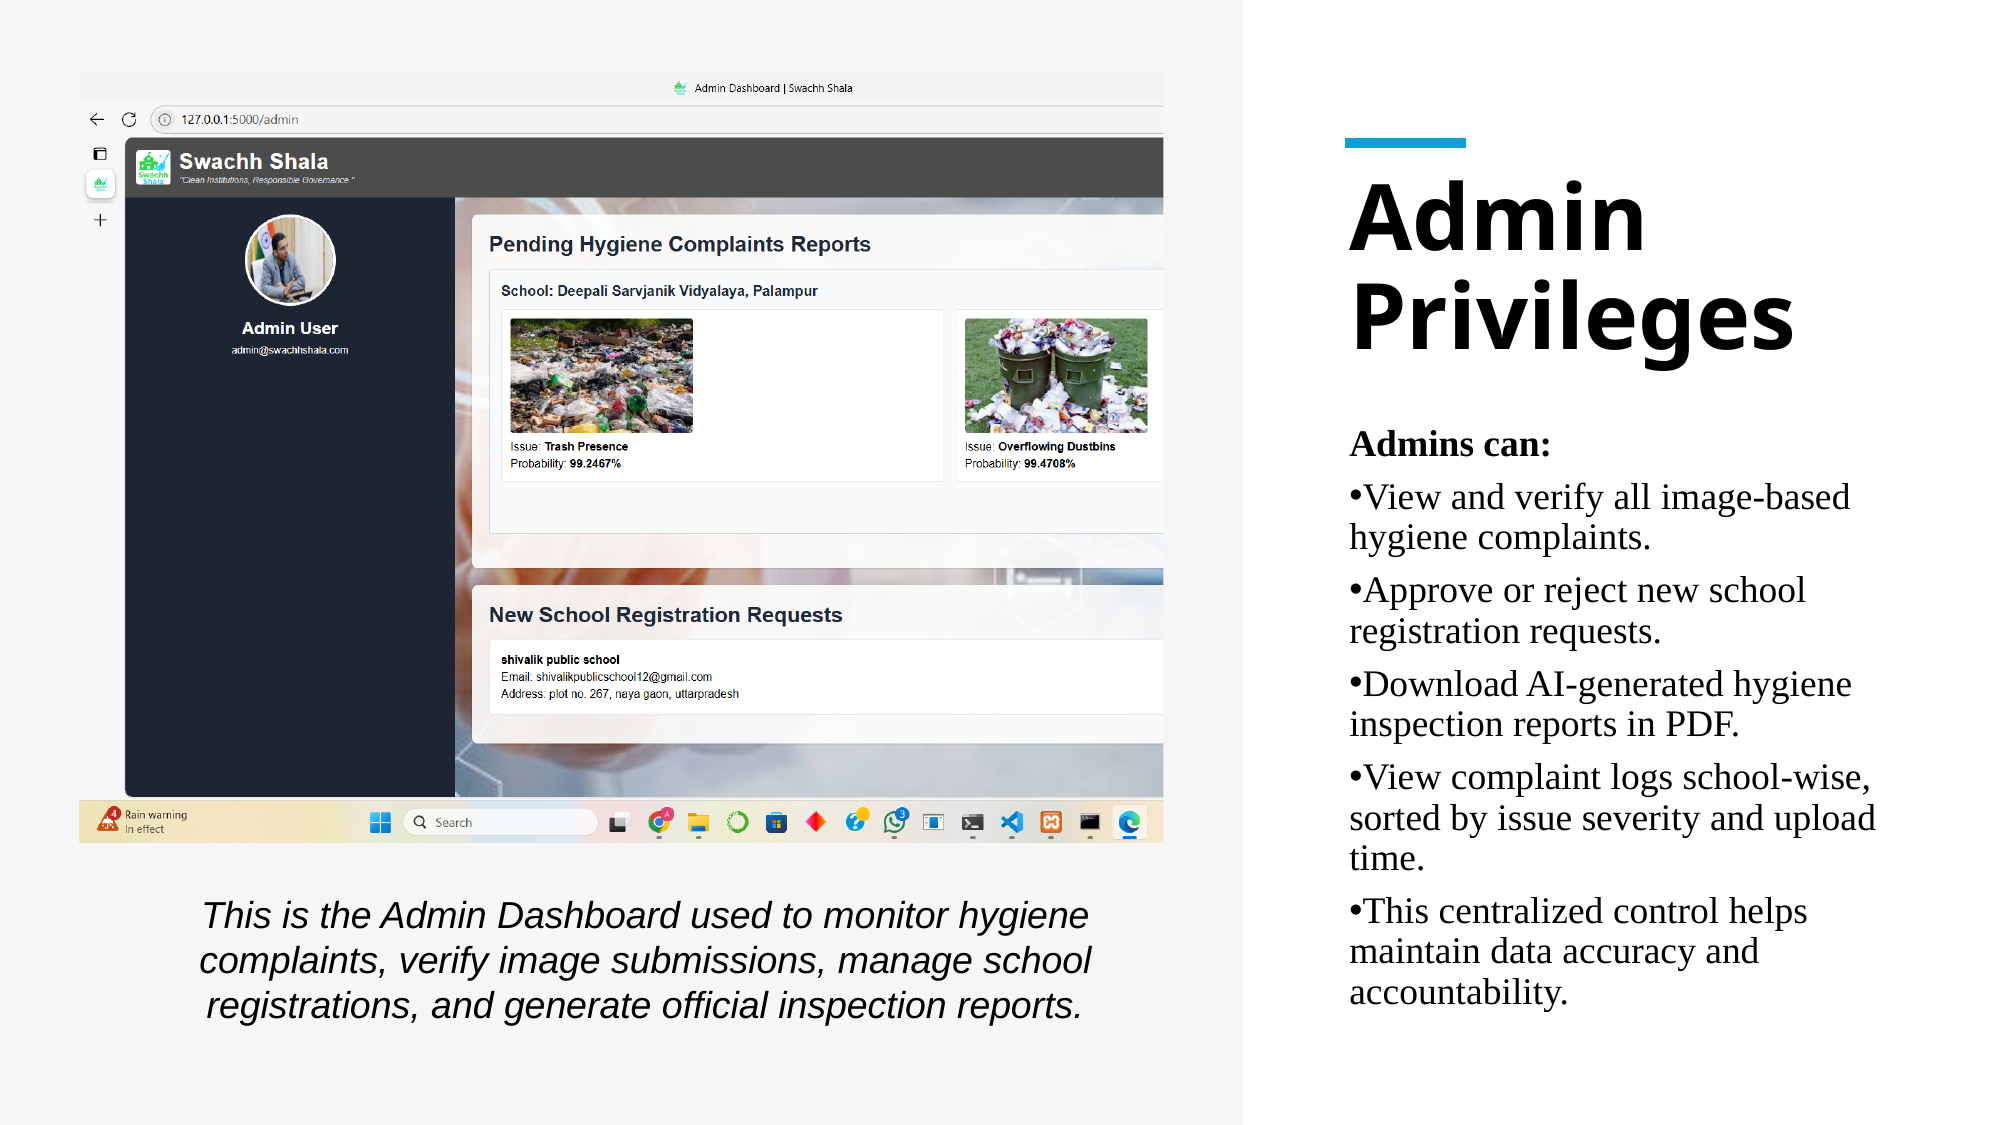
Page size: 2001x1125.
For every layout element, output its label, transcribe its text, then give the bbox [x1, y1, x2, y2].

picture [78, 73, 1164, 844]
text_box [0, 0, 1244, 1125]
text_box Admin Privileges [1334, 163, 1898, 396]
text_box This is the Admin Dashboard used to monitor hygiene complaints, verify image submissions, manage school registrations, and generate official inspection reports. [145, 884, 1146, 1034]
text_box Admins can: View and verify all image-based hygiene complaints. Approve or reject new school registration requests. Download AI-generated hygiene inspection reports in PDF. View complaint logs school-wise, sorted by issue severity and upload time. This centralized control helps maintain data accuracy and accountability. [1334, 416, 1947, 1007]
